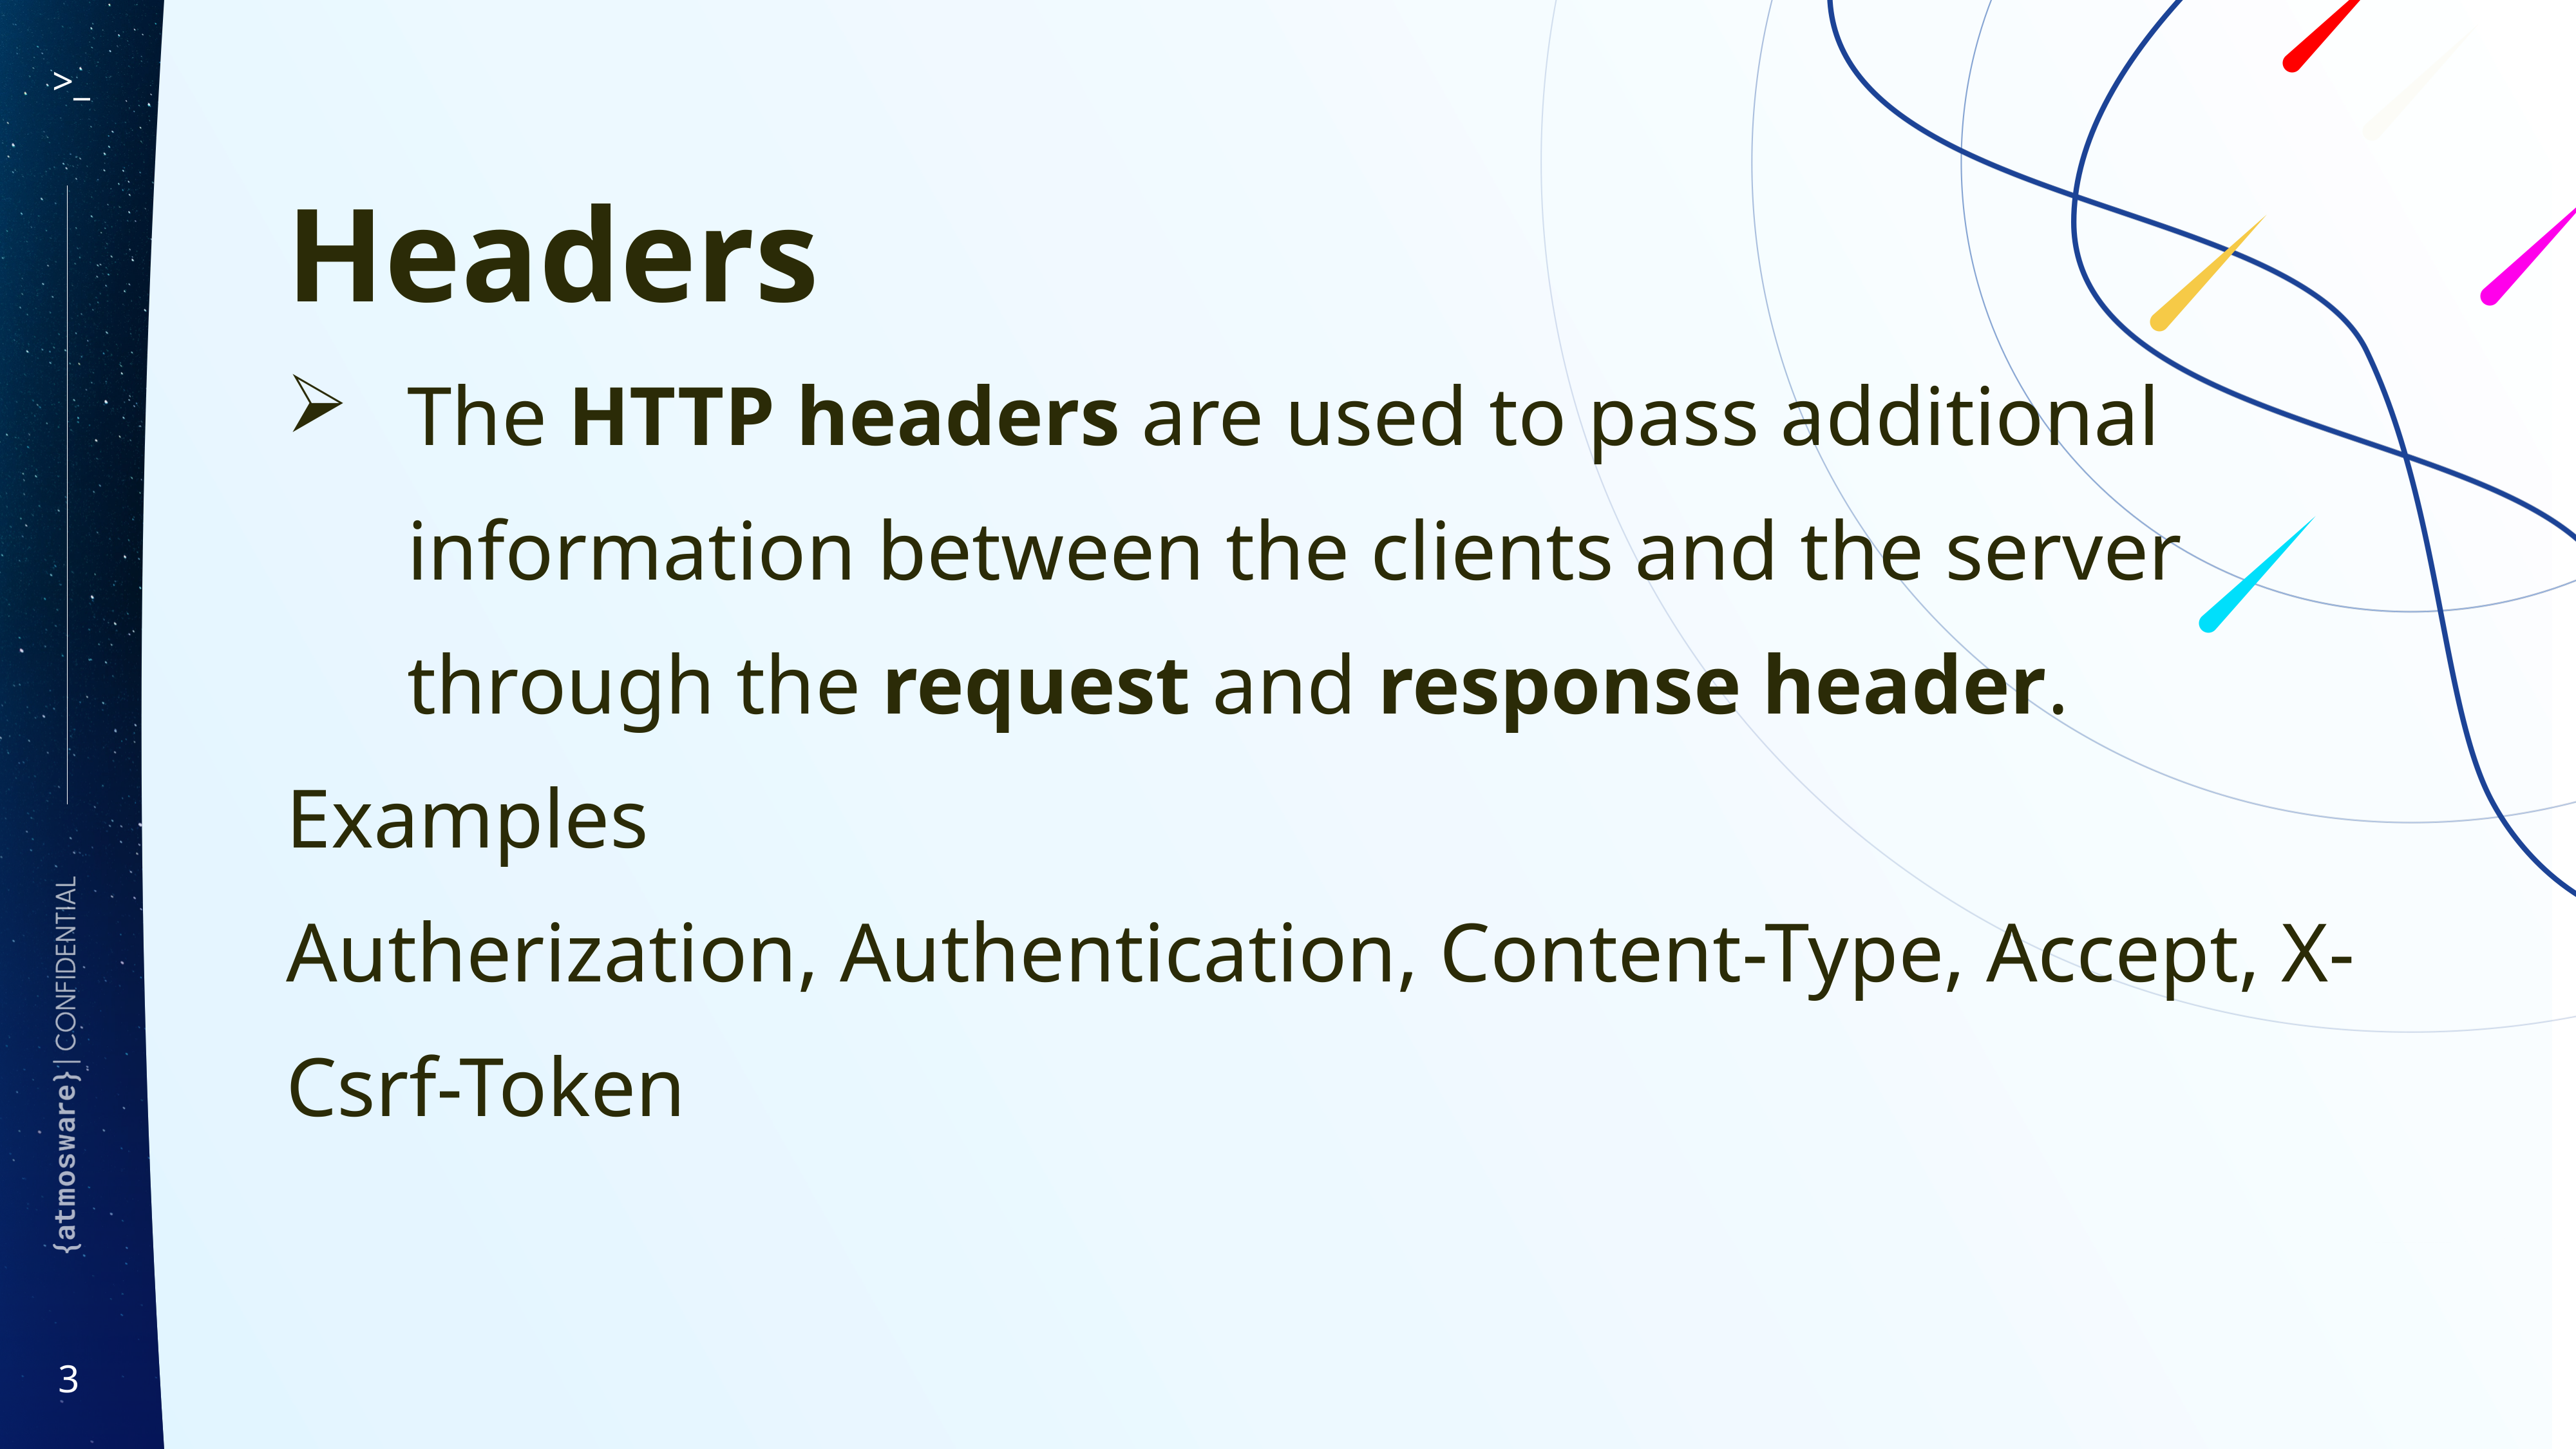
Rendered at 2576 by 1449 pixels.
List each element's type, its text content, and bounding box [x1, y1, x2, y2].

text_box Headers The HTTP headers are used to pass additional information between the clients and the server through the request and response header. Examples Autherization, Authentication, Content-Type, Accept, X-Csrf-Token [281, 187, 2504, 1138]
picture [0, 0, 2576, 1449]
text_box 3 [52, 1260, 122, 1406]
